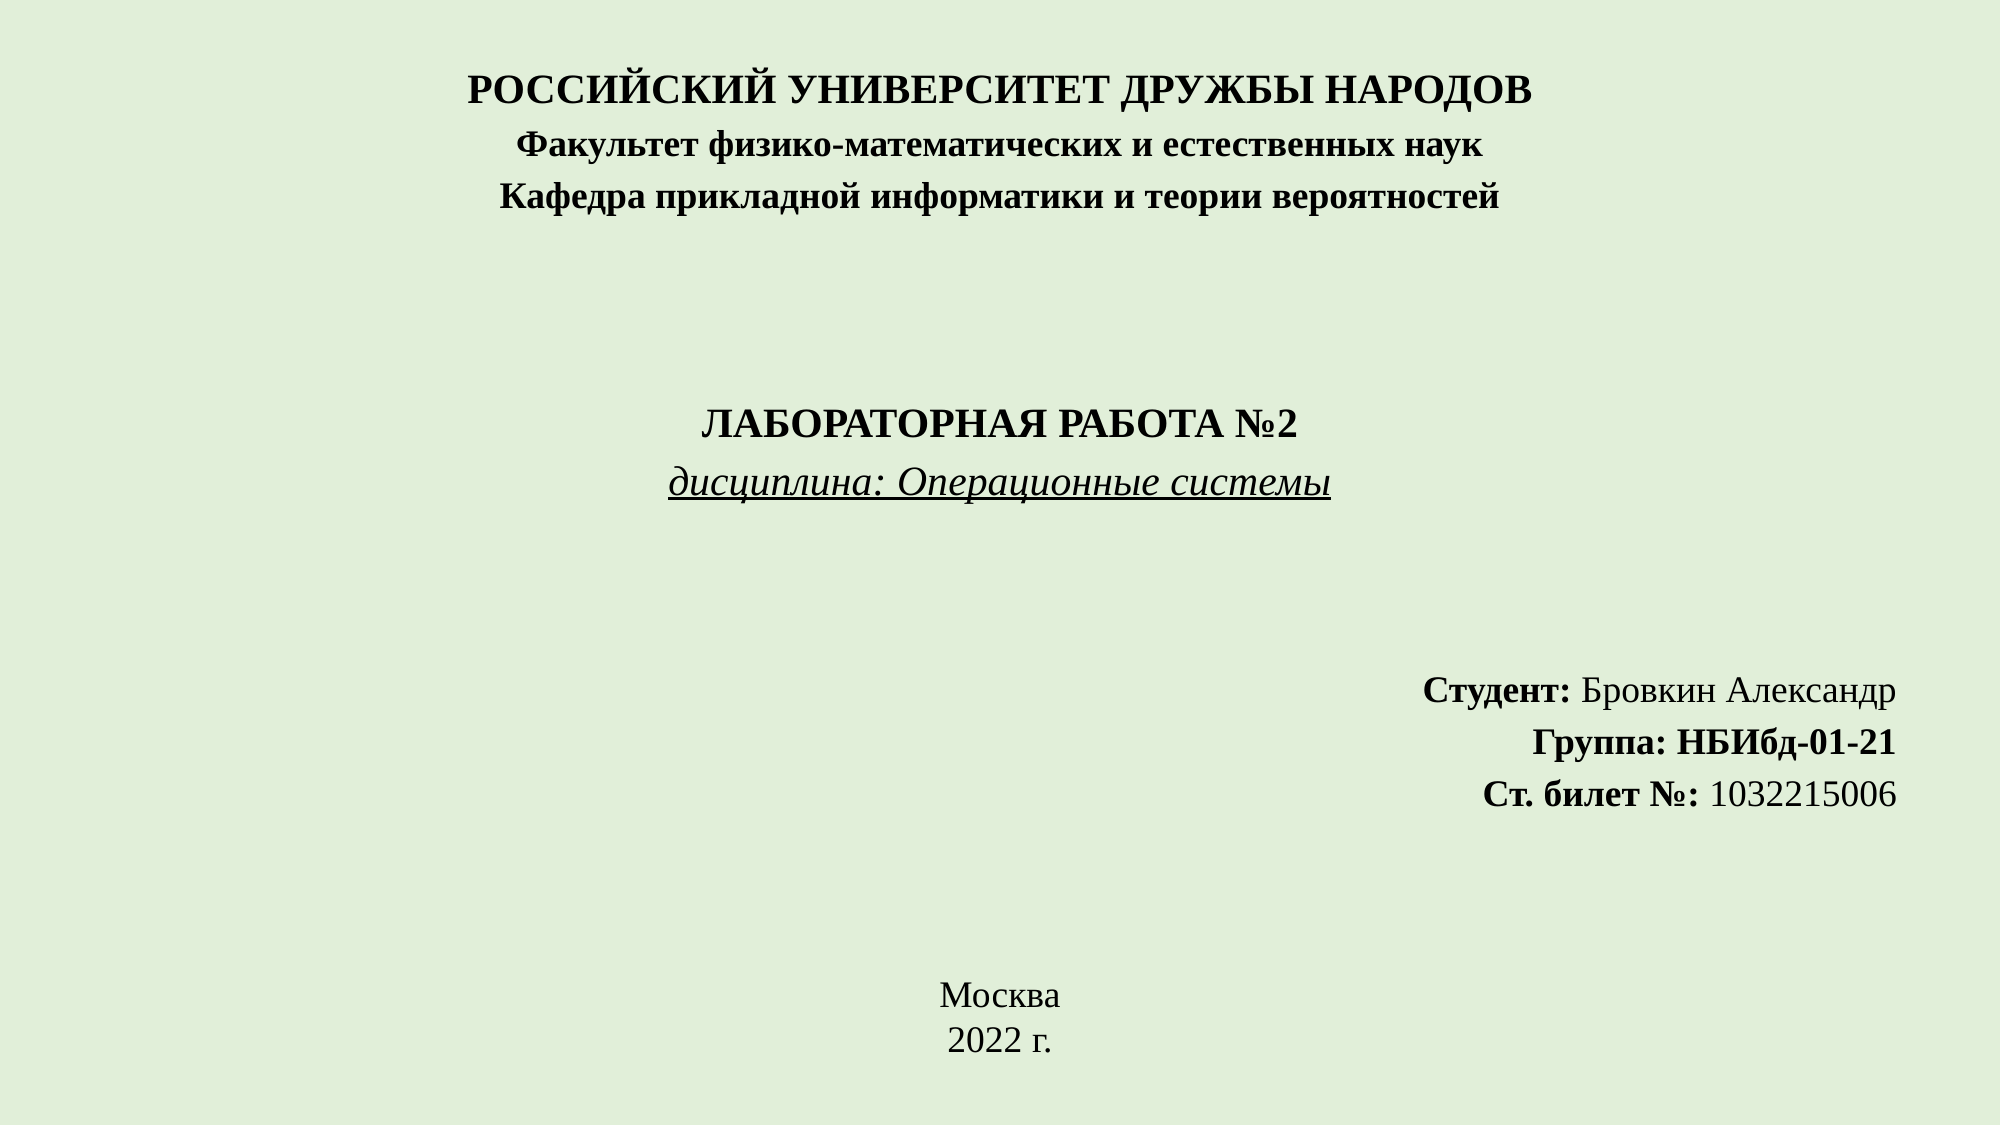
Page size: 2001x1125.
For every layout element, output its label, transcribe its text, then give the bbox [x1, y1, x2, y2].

text_box РОССИЙСКИЙ УНИВЕРСИТЕТ ДРУЖБЫ НАРОДОВ Факультет физико-математических и естественных наук Кафедра прикладной информатики и теории вероятностей ЛАБОРАТОРНАЯ РАБОТА №2 дисциплина: Операционные системы Студент: Бровкин Александр Группа: НБИбд-01-21 Ст. билет №: 1032215006 Москва 2022 г. [88, 47, 1912, 1068]
